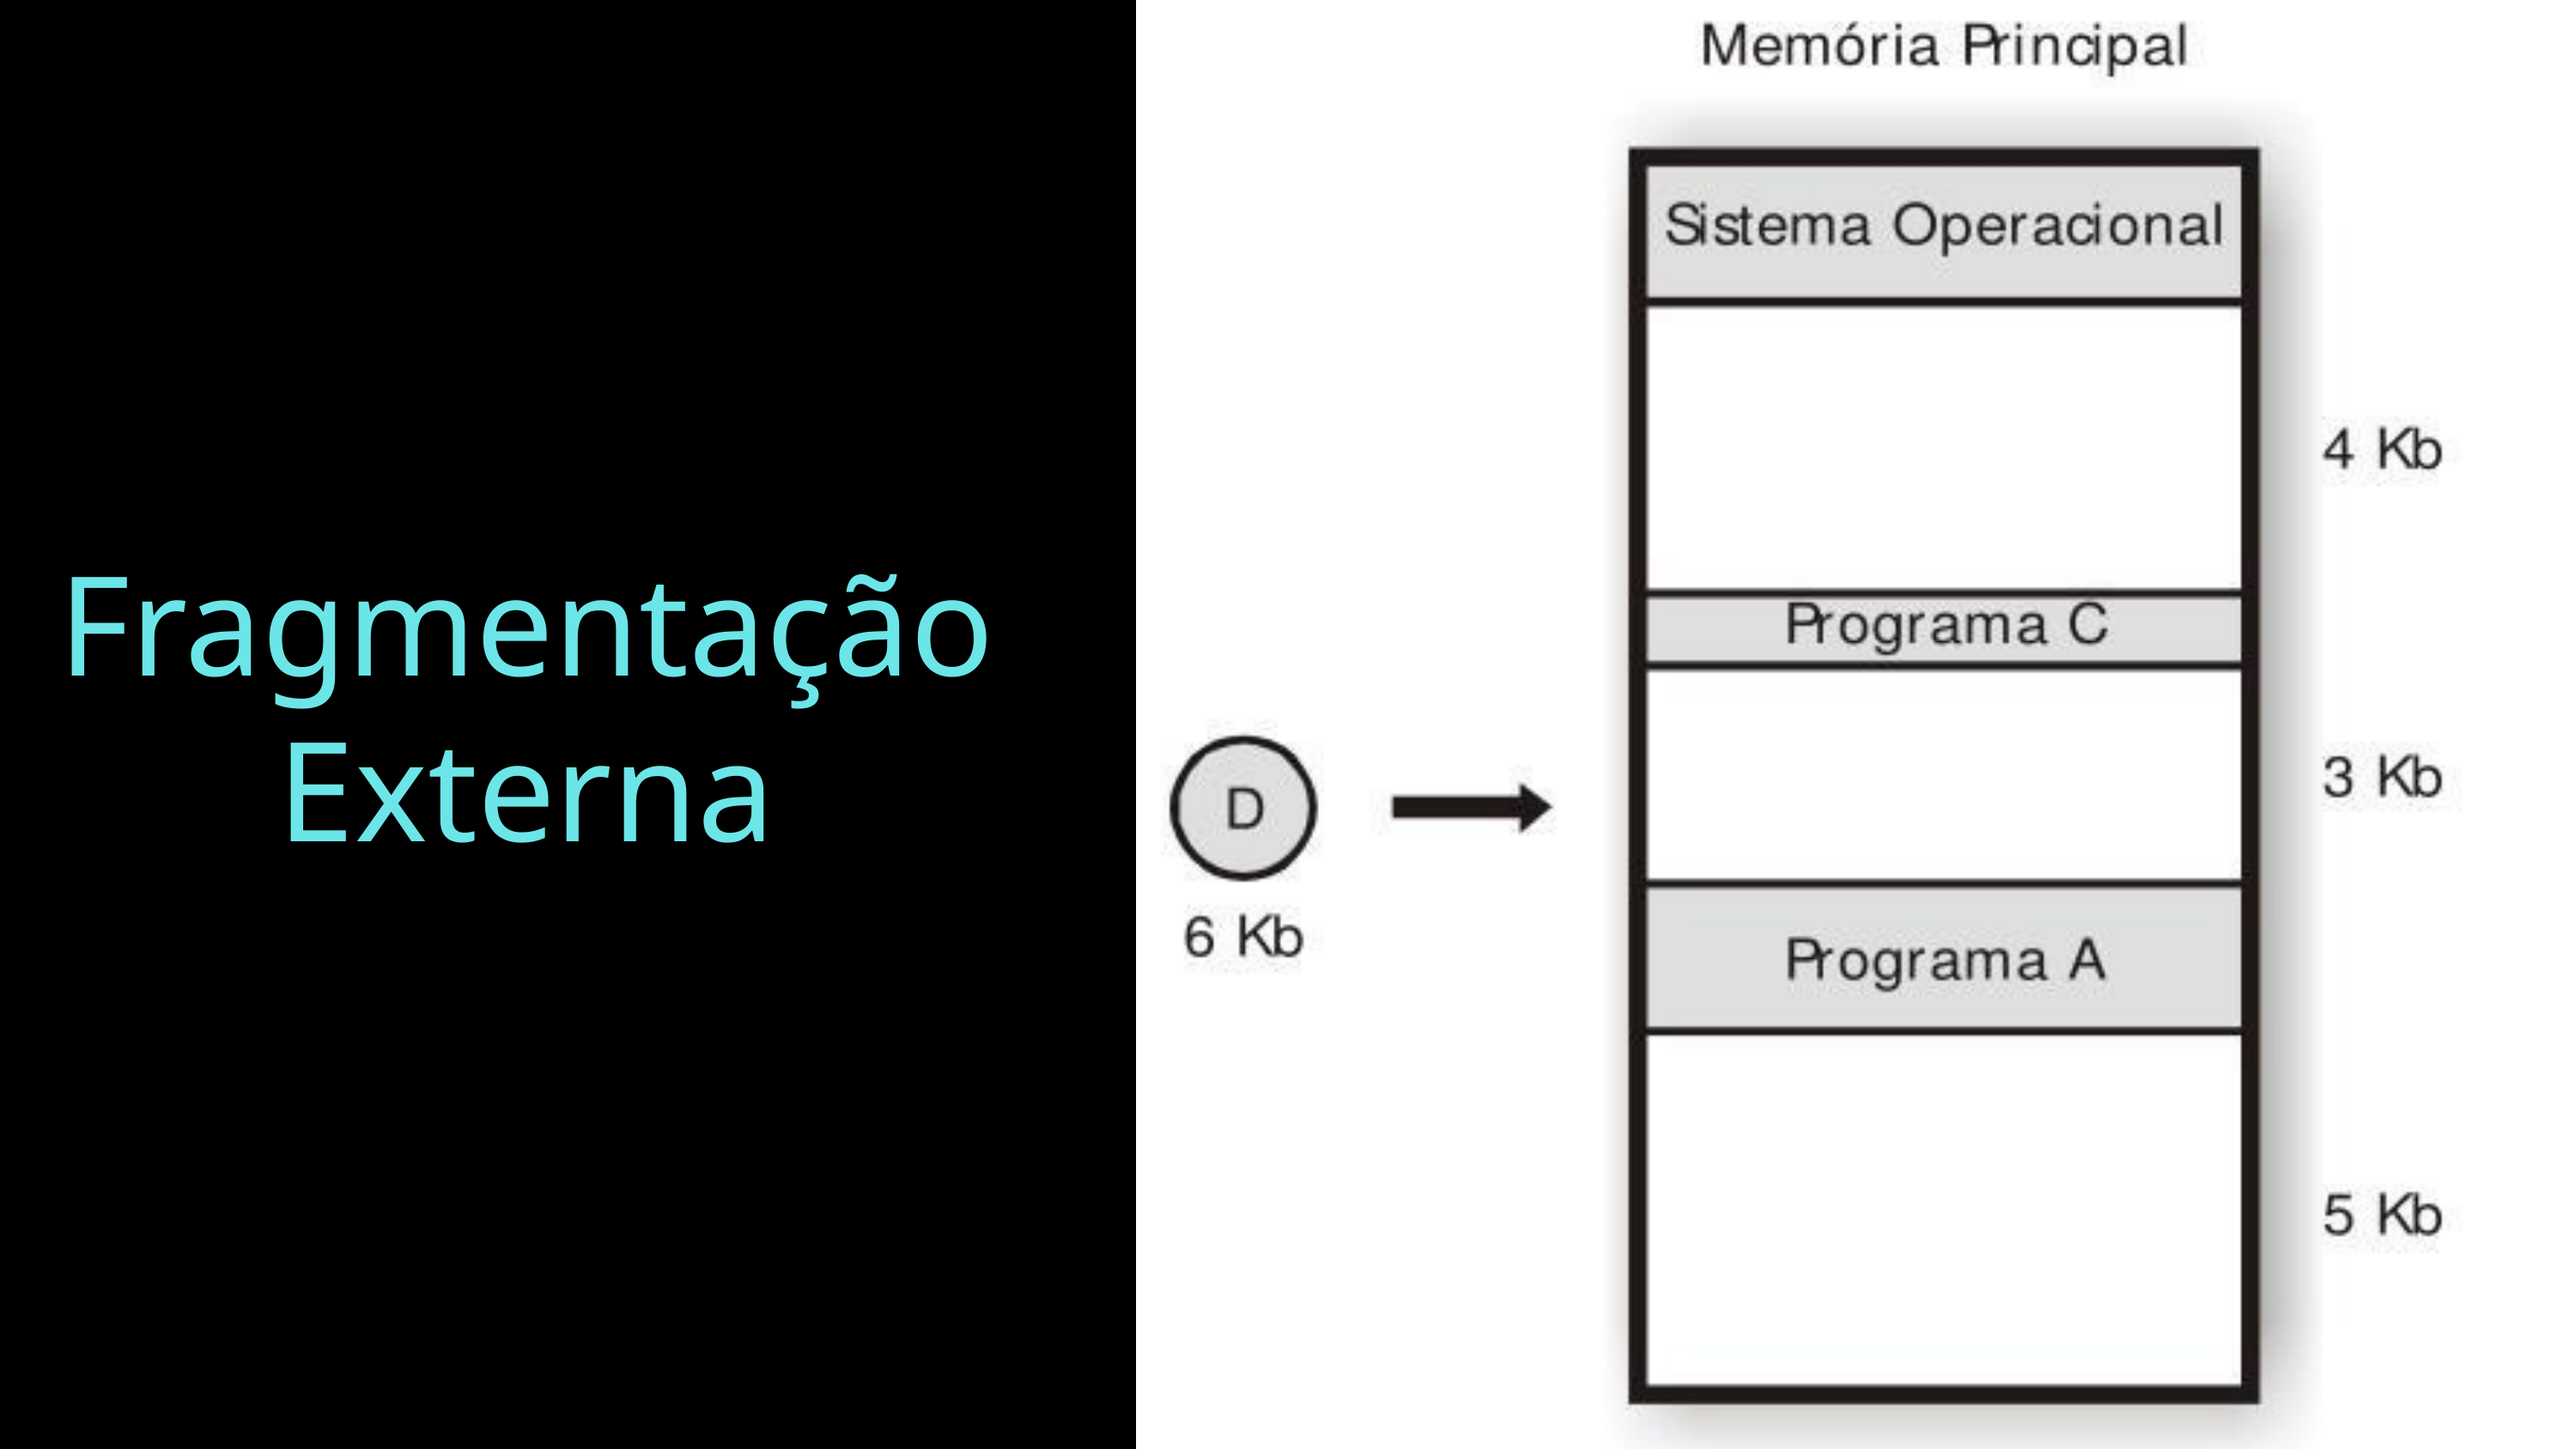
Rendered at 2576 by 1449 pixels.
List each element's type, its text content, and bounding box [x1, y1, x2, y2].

text_box [1136, 0, 2576, 1449]
text_box Fragmentação Externa [53, 537, 1000, 870]
